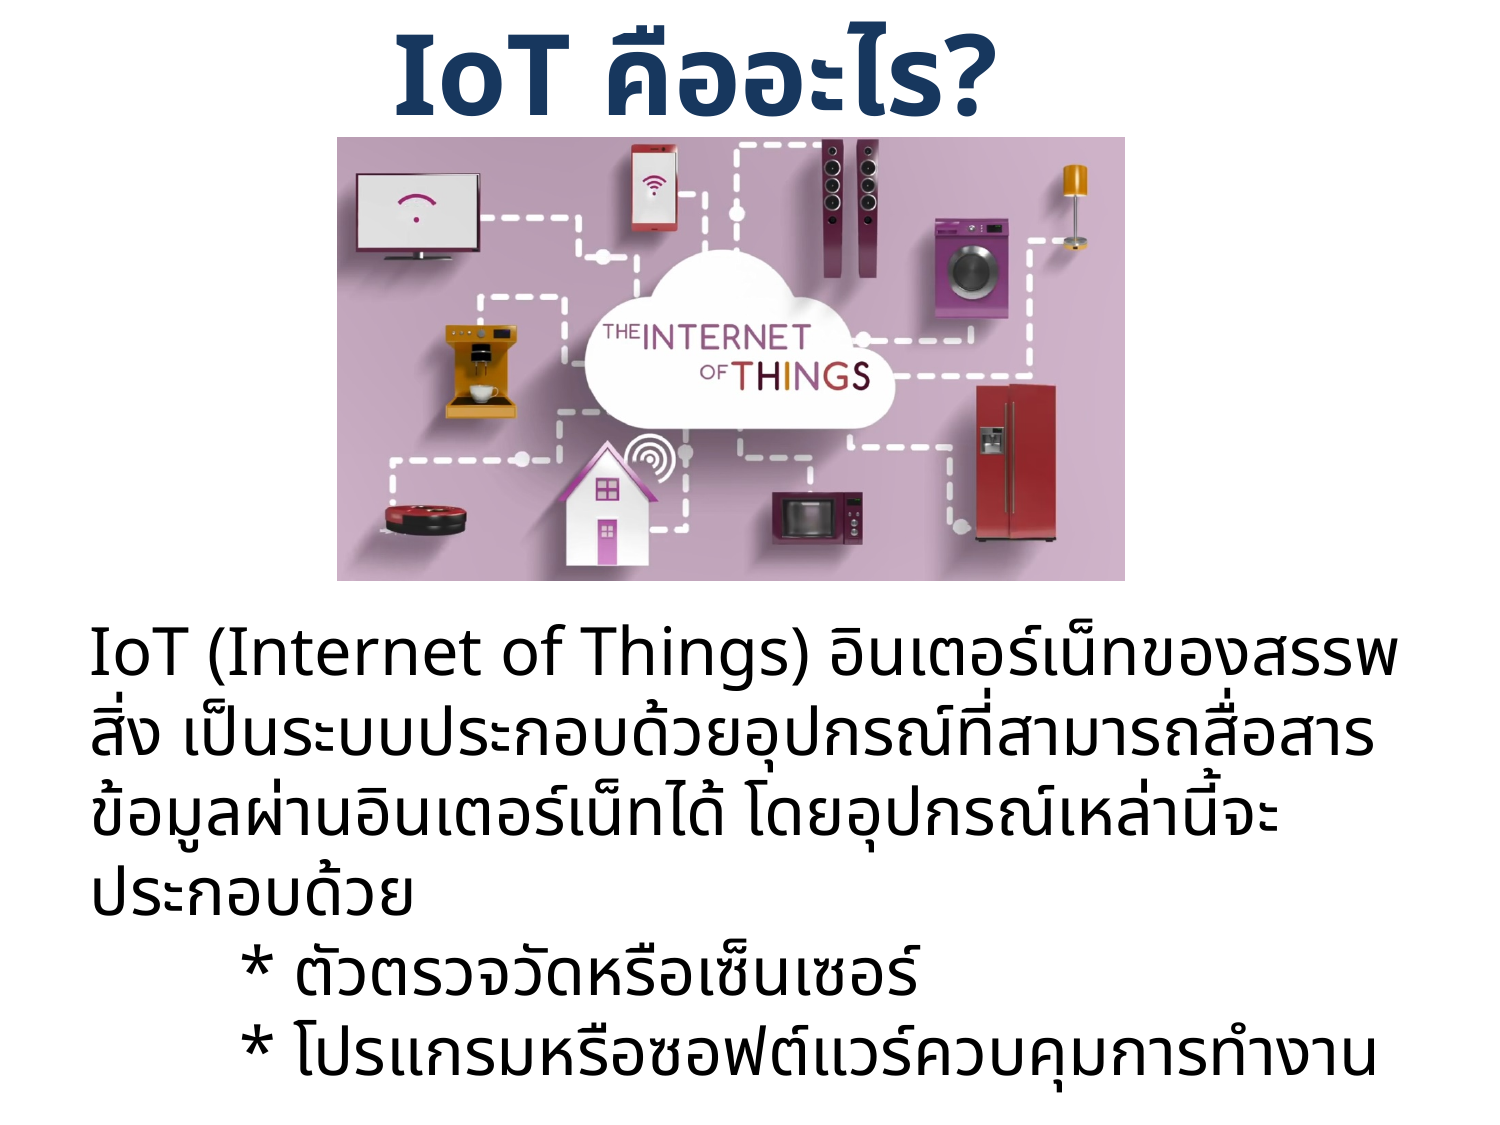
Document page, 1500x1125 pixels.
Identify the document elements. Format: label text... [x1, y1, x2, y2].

picture [337, 137, 1126, 581]
text_box IoT คืออะไร? [378, 0, 1014, 135]
text_box IoT (Internet of Things) อินเตอร์เน็ทของสรรพสิ่ง เป็นระบบประกอบด้วยอุปกรณ์ที่สามารถสื่อสารข้อมูลผ่านอินเตอร์เน็ทได้ โดยอุปกรณ์เหล่านี้จะประกอบด้วย * ตัวตรวจวัดหรือเซ็นเซอร์ * โปรแกรมหรือซอฟต์แวร์ควบคุมการทำงาน [75, 601, 1475, 1097]
